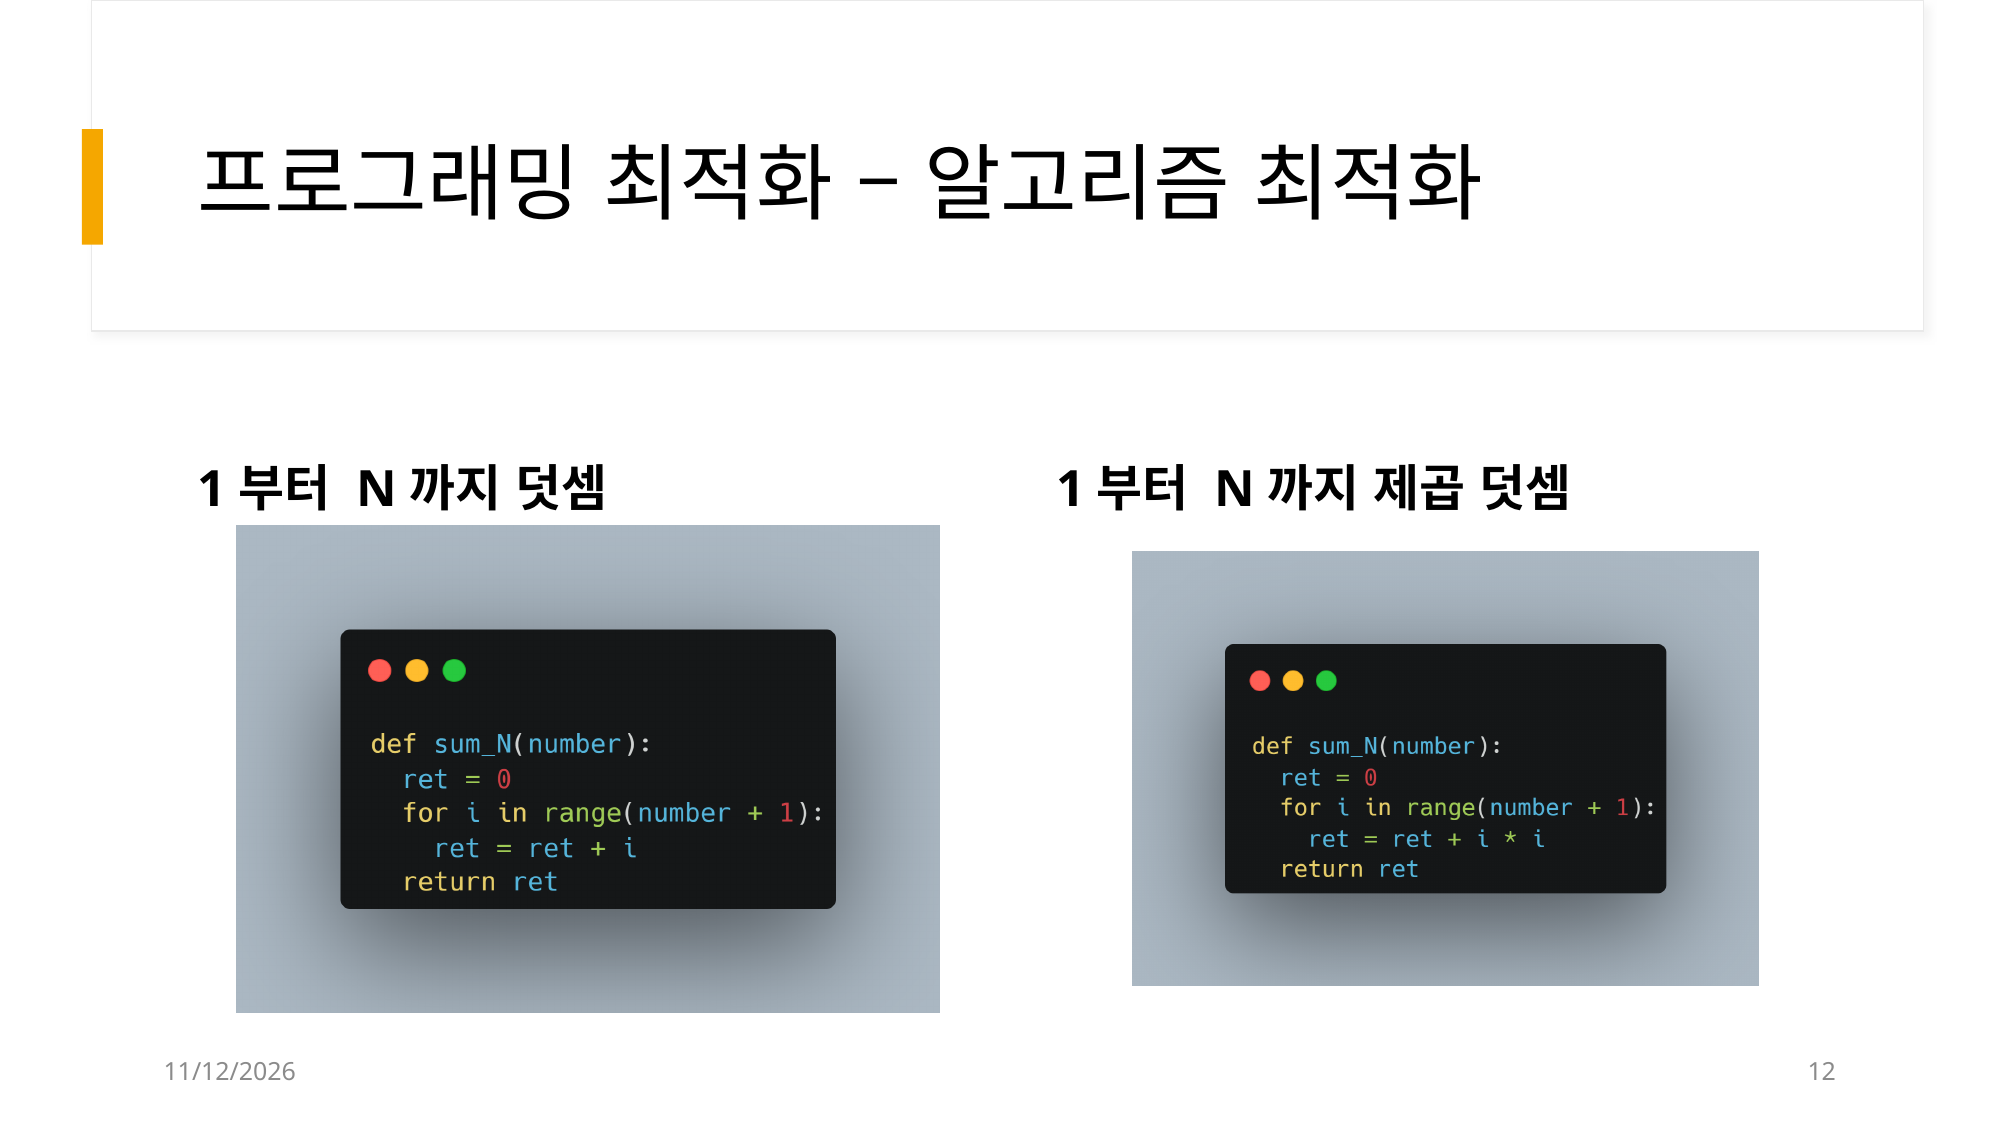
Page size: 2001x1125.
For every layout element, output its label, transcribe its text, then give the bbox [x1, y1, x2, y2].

list 1부터 N까지 덧셈 [183, 389, 993, 525]
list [236, 525, 940, 1013]
slide_number 12 [1401, 1042, 1851, 1103]
list 1부터 N까지 제곱 덧셈 [1041, 389, 1851, 525]
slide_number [148, 1042, 599, 1103]
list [1132, 551, 1759, 986]
title 프로그래밍 최적화 – 알고리즘 최적화 [183, 90, 1851, 284]
